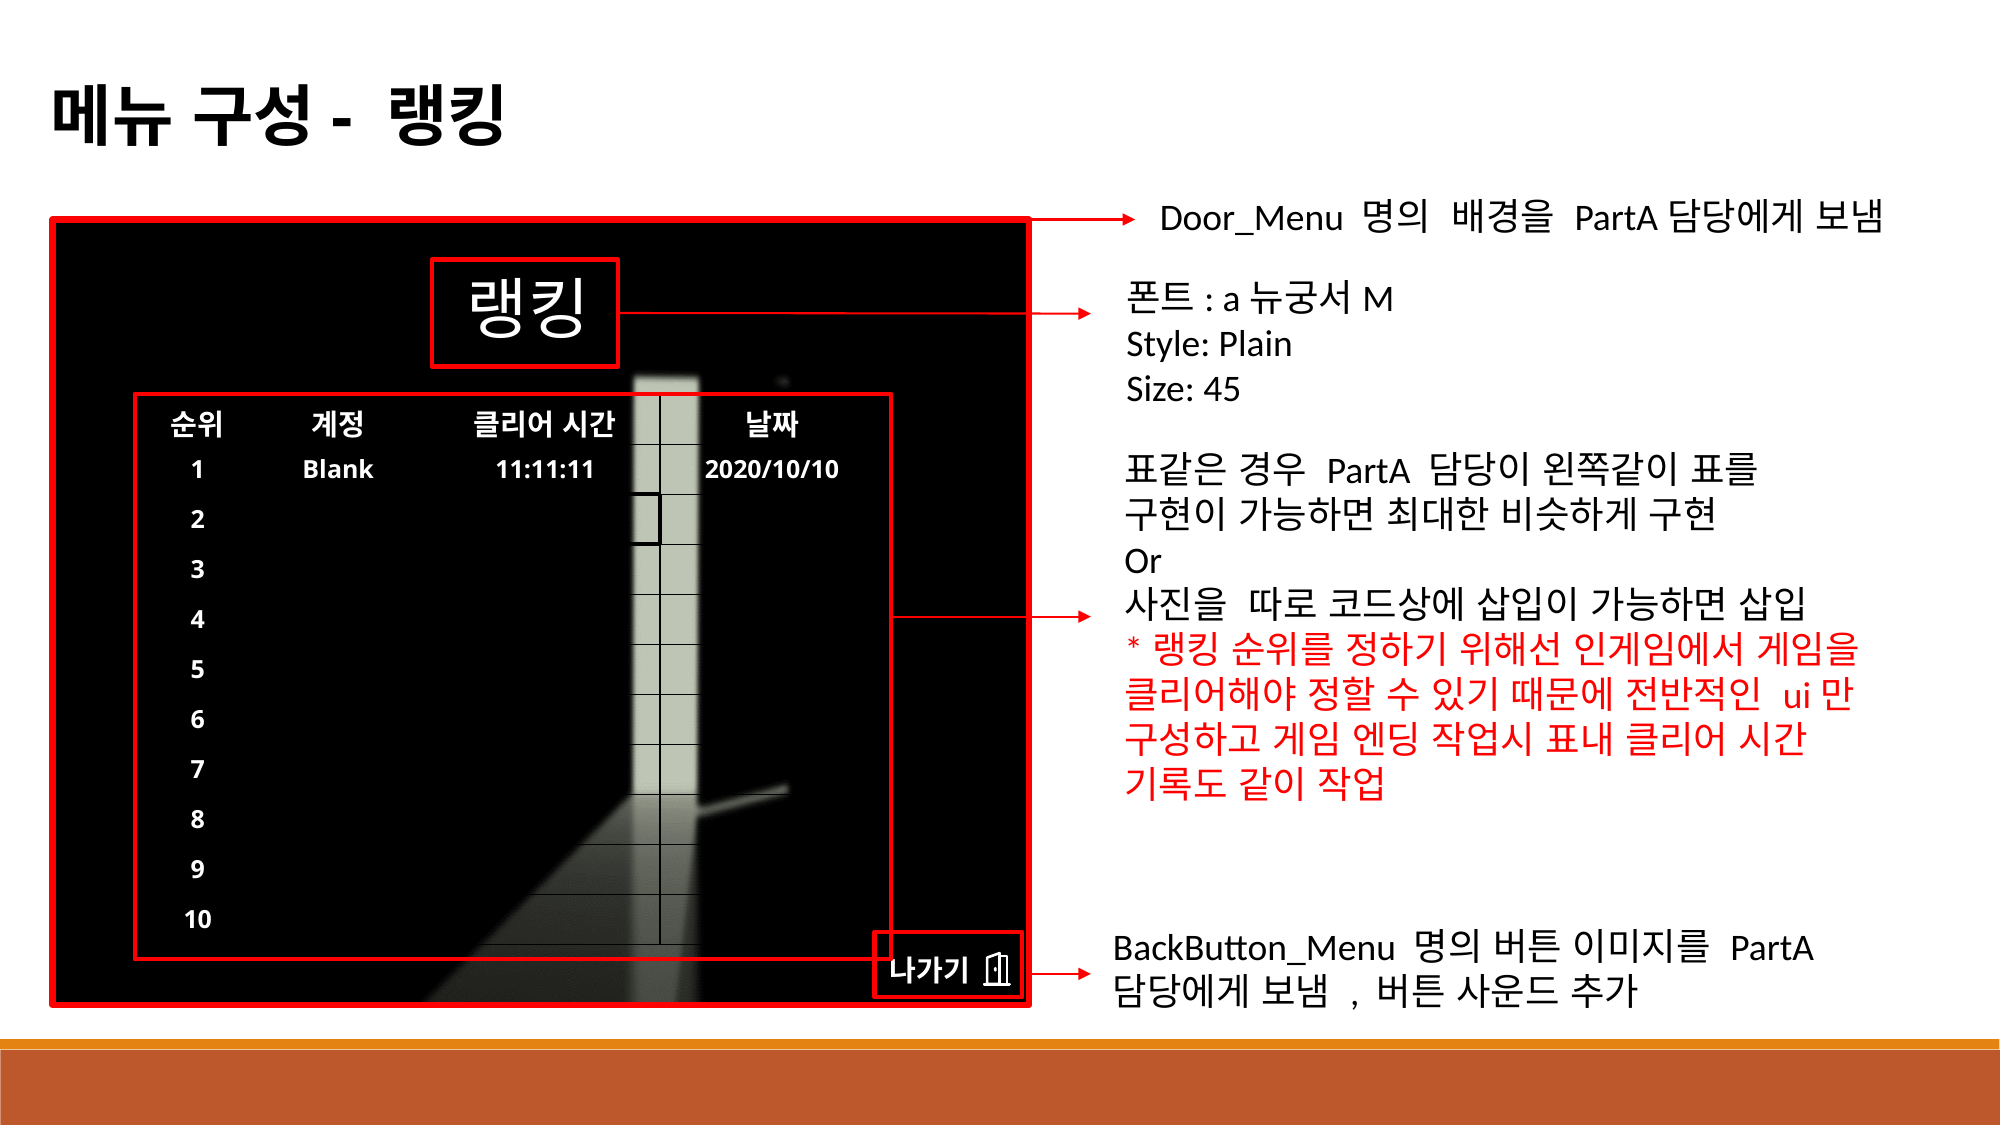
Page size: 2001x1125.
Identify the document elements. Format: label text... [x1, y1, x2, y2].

text_box 표같은 경우 PartA 담당이 왼쪽같이 표를 구현이 가능하면 최대한 비슷하게 구현 Or 사진을 따로 코드상에 삽입이 가능하면 삽입 *랭킹 순위를 정하기 위해선 인게임에서 게임을 클리어해야 정할 수 있기 때문에 전반적인 ui만 구성하고 게임 엔딩 작업시 표내 클리어 시간 기록도 같이 작업 [1109, 438, 1891, 814]
text_box 메뉴 구성- 랭킹 [35, 66, 650, 242]
text_box Door_Menu 명의 배경을 PartA담당에게 보냄 [1144, 185, 1926, 246]
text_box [873, 943, 1011, 993]
text_box BackButton_Menu 명의 버튼 이미지를 PartA 담당에게 보냄 , 버튼 사운드 추가 [1098, 915, 1970, 1020]
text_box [1109, 955, 1136, 989]
picture [51, 220, 1030, 1006]
text_box 폰트: a뉴궁서M Style: Plain Size: 45 [1111, 266, 1602, 417]
